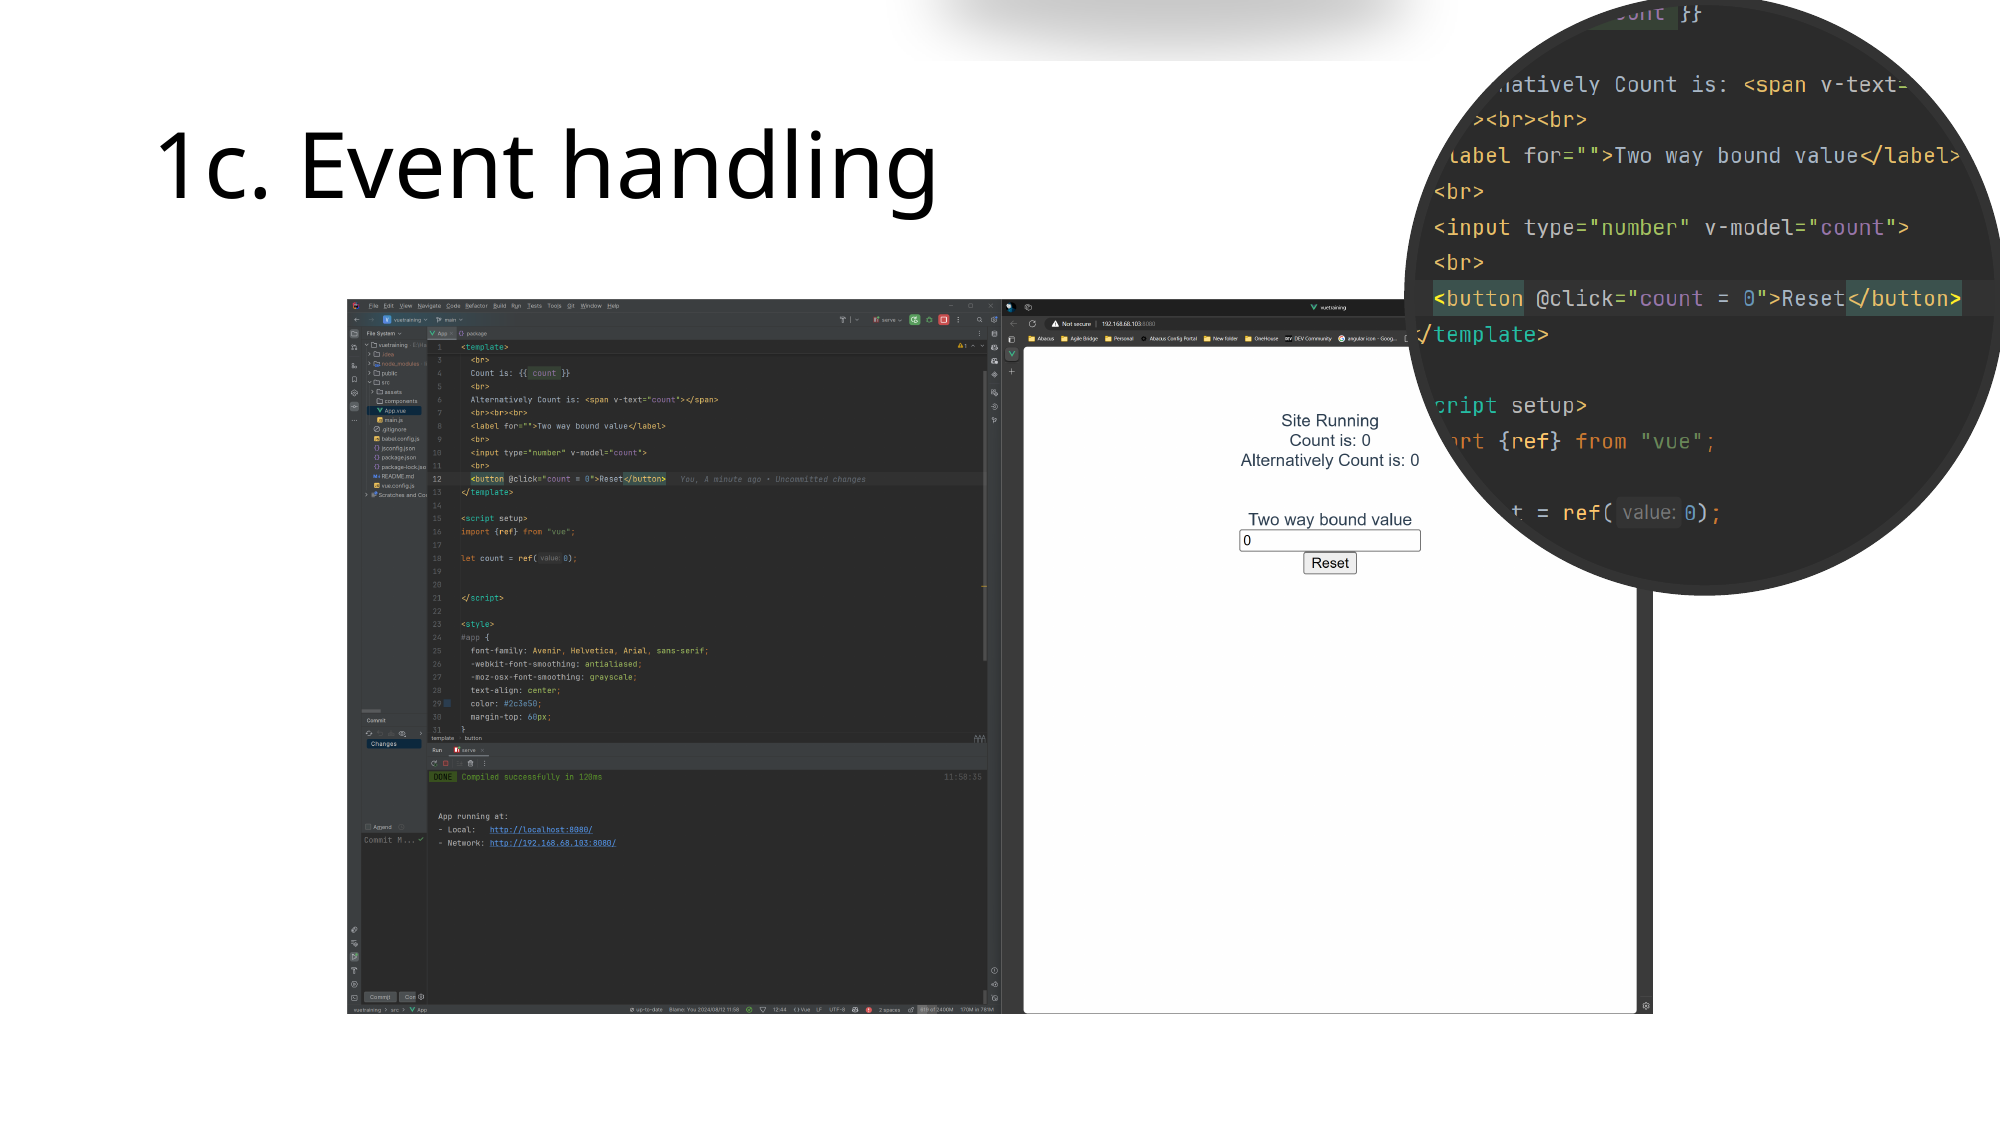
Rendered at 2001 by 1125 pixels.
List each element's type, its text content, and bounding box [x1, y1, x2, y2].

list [347, 298, 1653, 1014]
title 1c. Event handling [137, 59, 1408, 278]
picture [1408, 0, 2000, 591]
